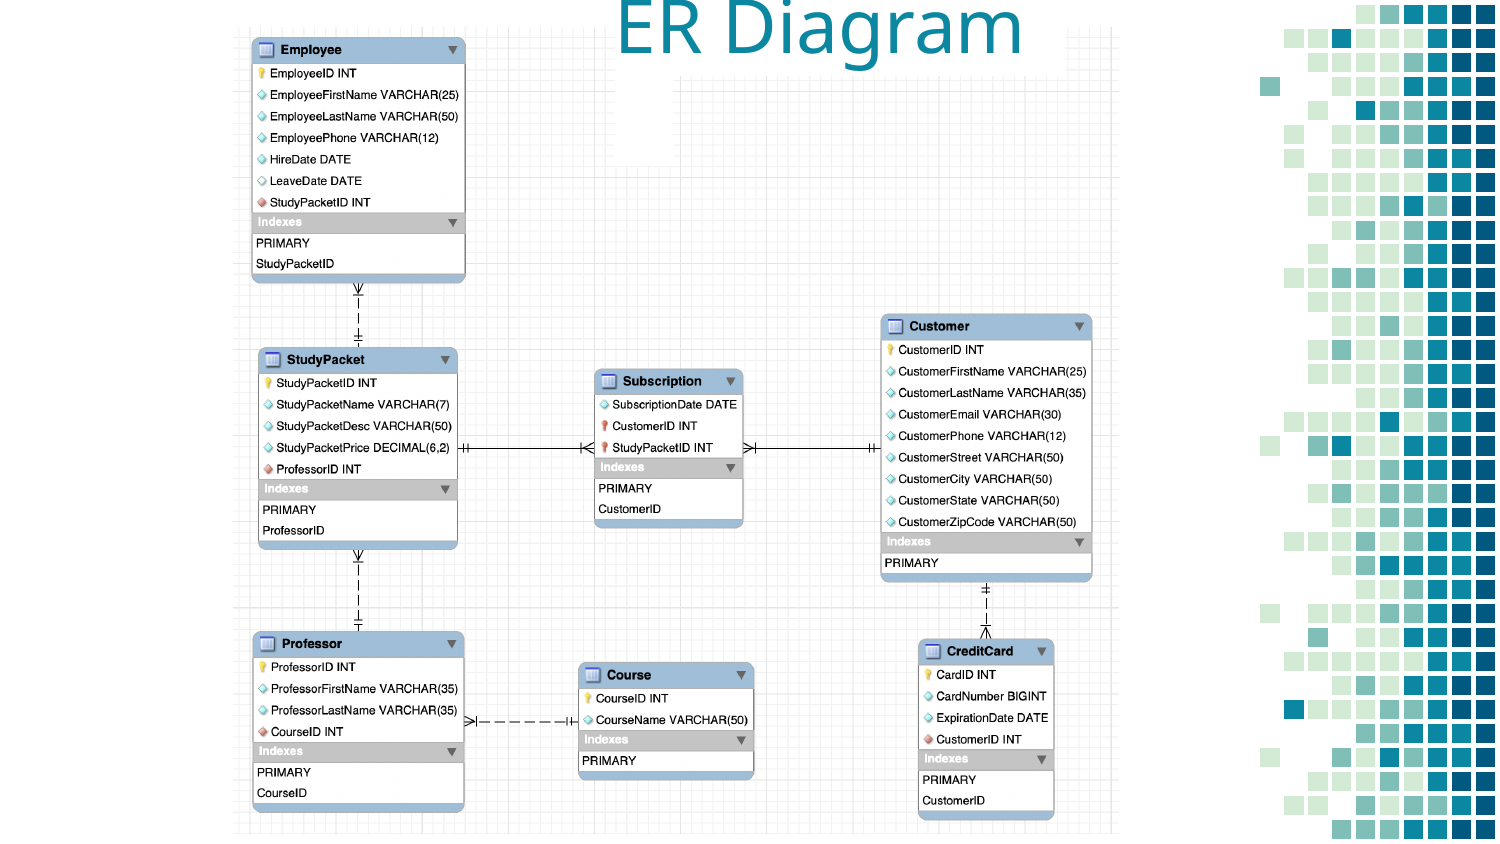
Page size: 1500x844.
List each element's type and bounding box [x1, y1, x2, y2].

picture [233, 27, 1120, 835]
